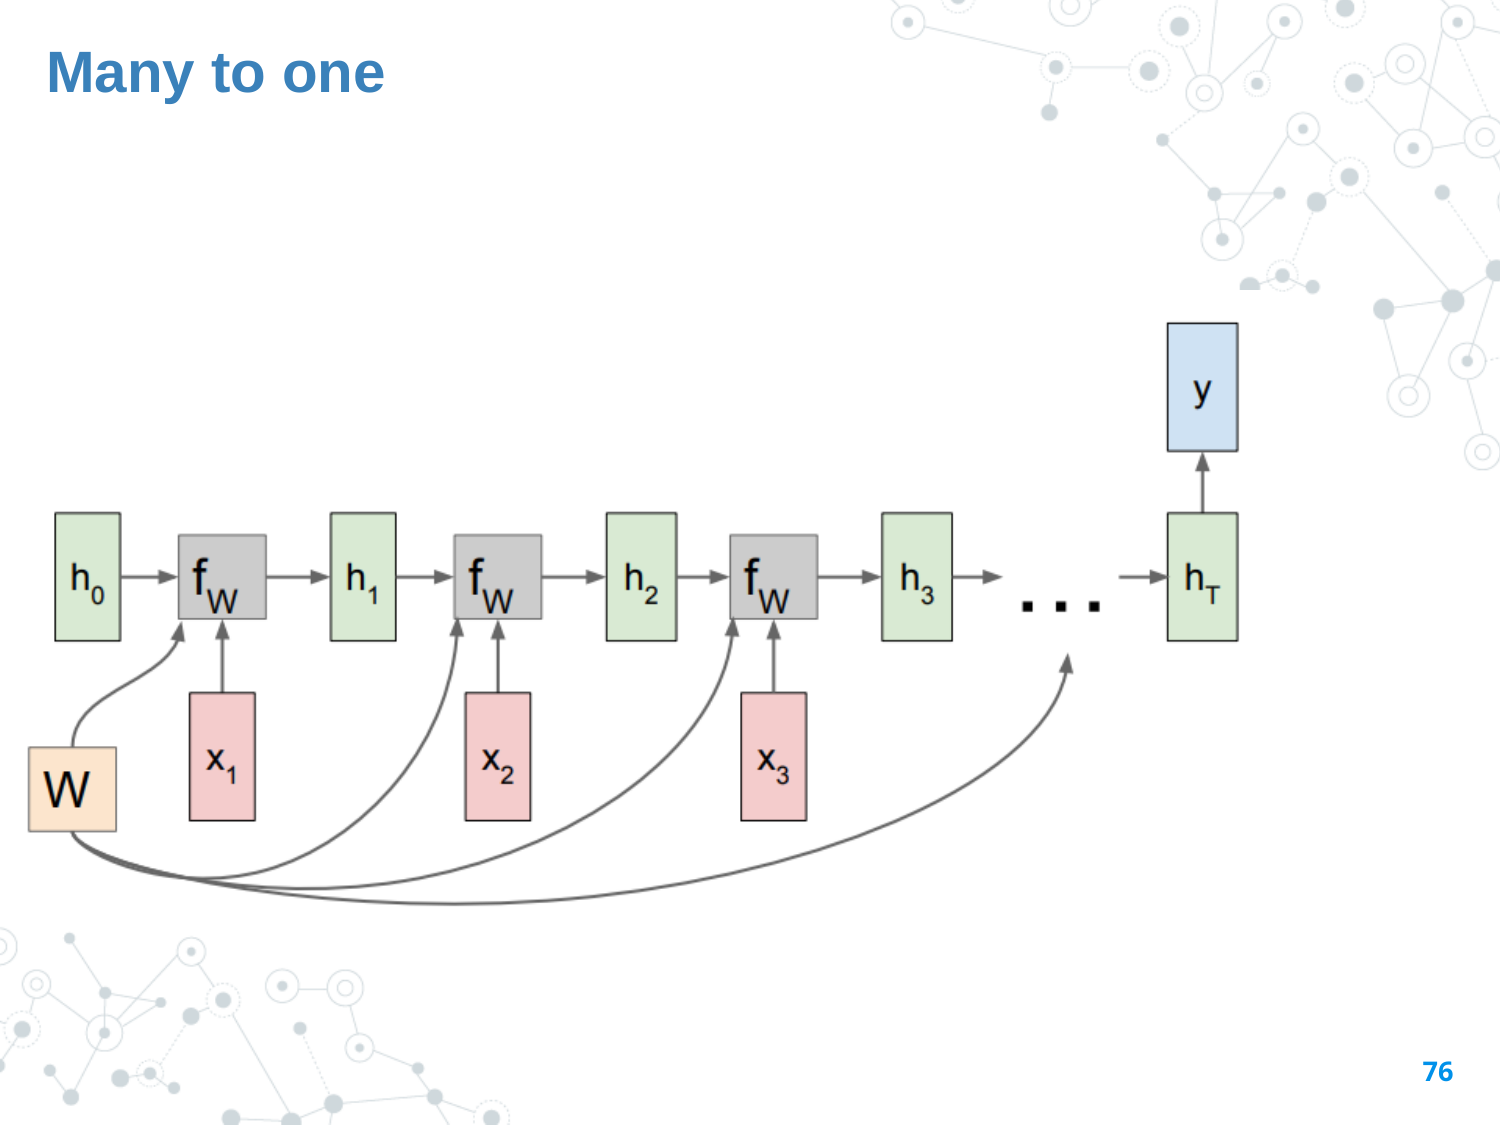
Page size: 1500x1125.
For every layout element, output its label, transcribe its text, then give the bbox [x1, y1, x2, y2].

slide_number 76 [1378, 1038, 1469, 1125]
picture [0, 0, 1500, 1125]
text_box Many to one [31, 26, 842, 125]
